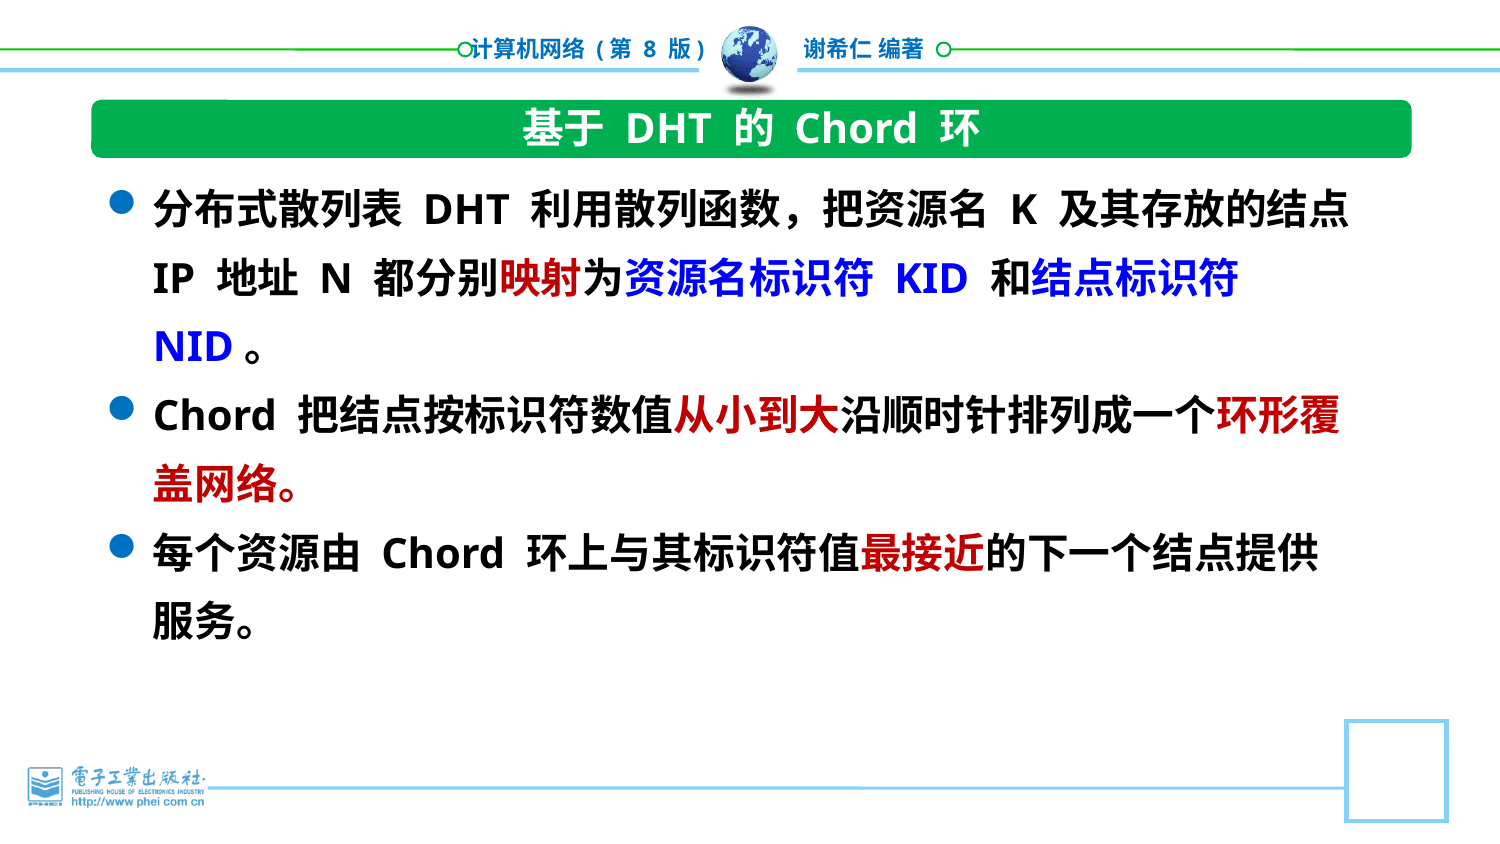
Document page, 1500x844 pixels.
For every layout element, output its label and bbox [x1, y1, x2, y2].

picture [719, 24, 779, 94]
text_box [91, 94, 1412, 653]
picture [23, 764, 208, 809]
